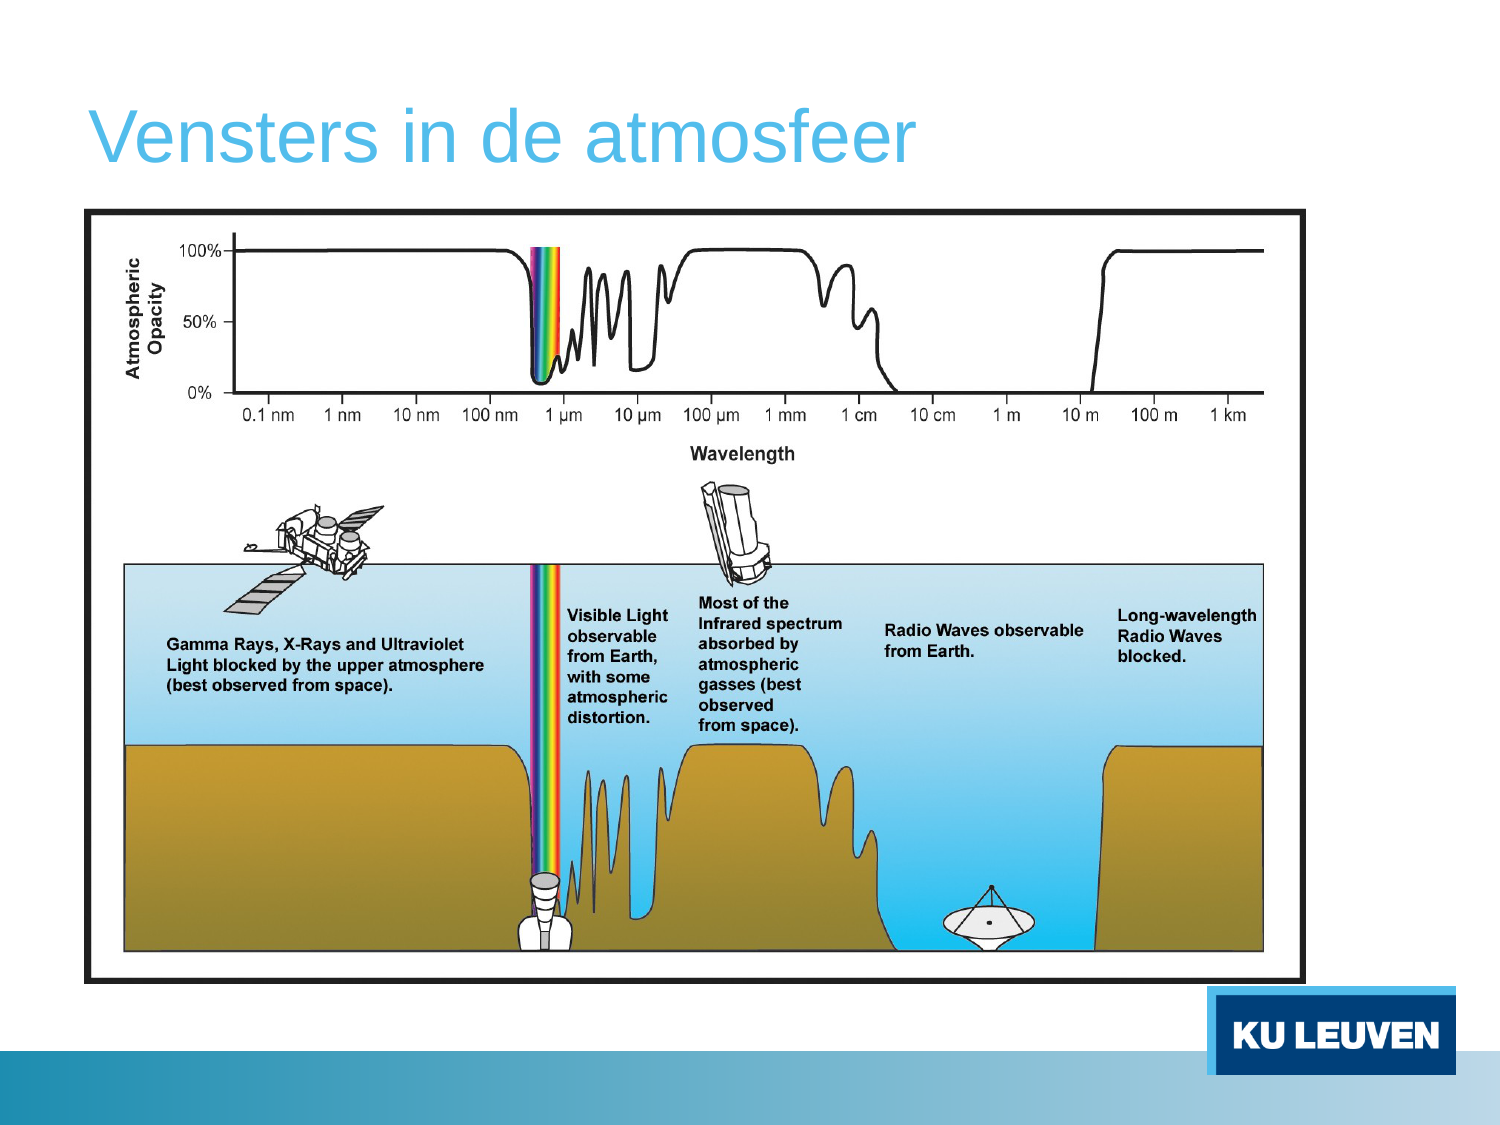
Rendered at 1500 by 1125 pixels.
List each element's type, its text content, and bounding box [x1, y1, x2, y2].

picture [1207, 986, 1456, 1075]
text_box Vensters in de atmosfeer [88, 29, 1456, 177]
picture [84, 207, 1306, 985]
